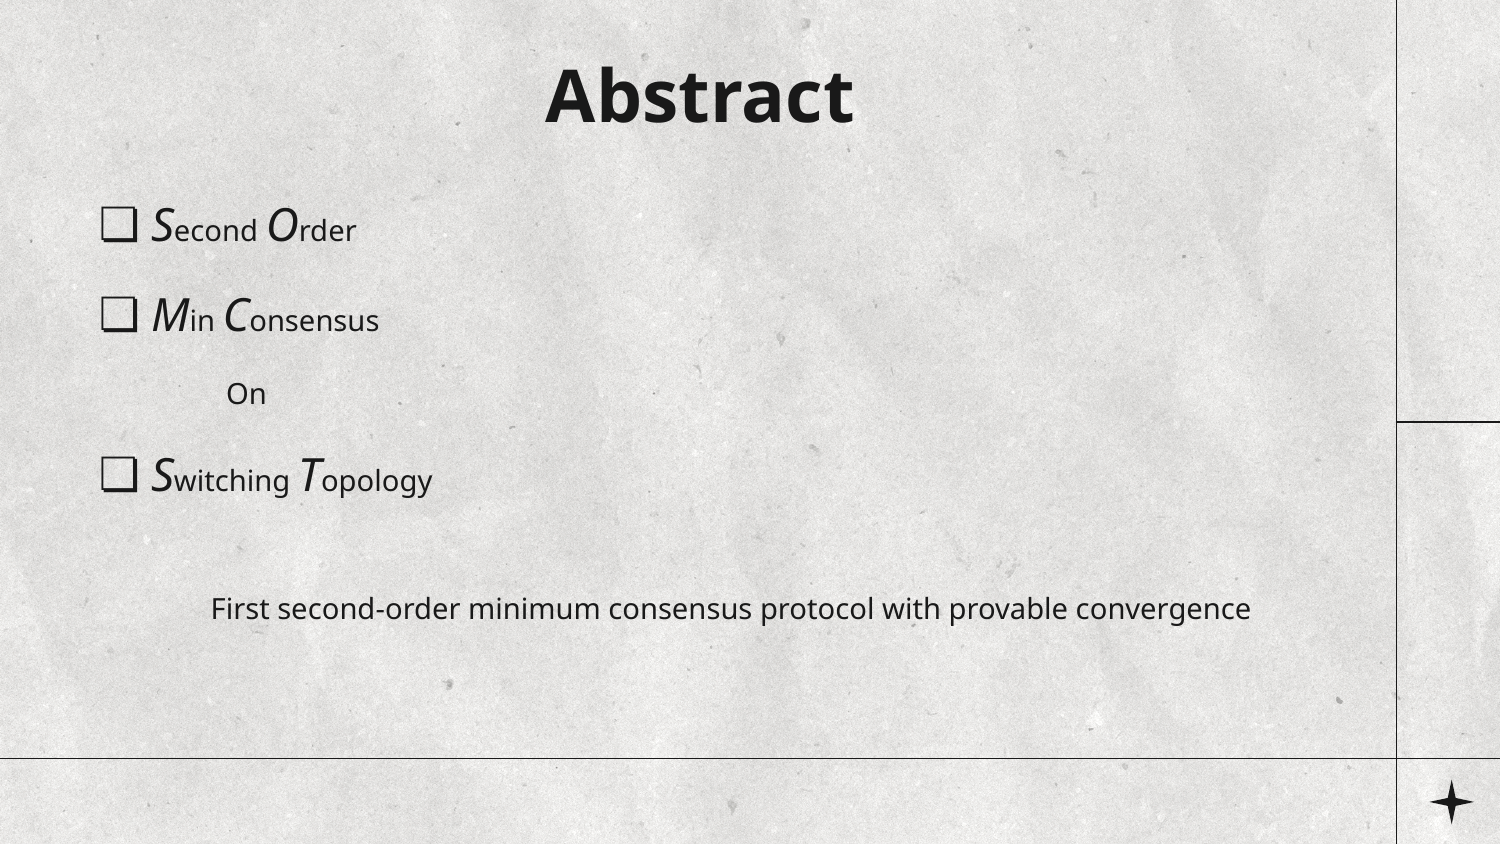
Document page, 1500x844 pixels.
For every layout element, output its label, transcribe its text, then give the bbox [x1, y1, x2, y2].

picture [0, 0, 1396, 758]
title Abstract [307, 49, 1094, 153]
picture [0, 759, 1396, 844]
picture [1397, 423, 1500, 758]
picture [1397, 759, 1500, 844]
picture [1397, 0, 1500, 421]
text_box First second-order minimum consensus protocol with provable convergence [123, 575, 1340, 641]
list Second Order Min Consensus On Switching Topology [61, 180, 679, 530]
